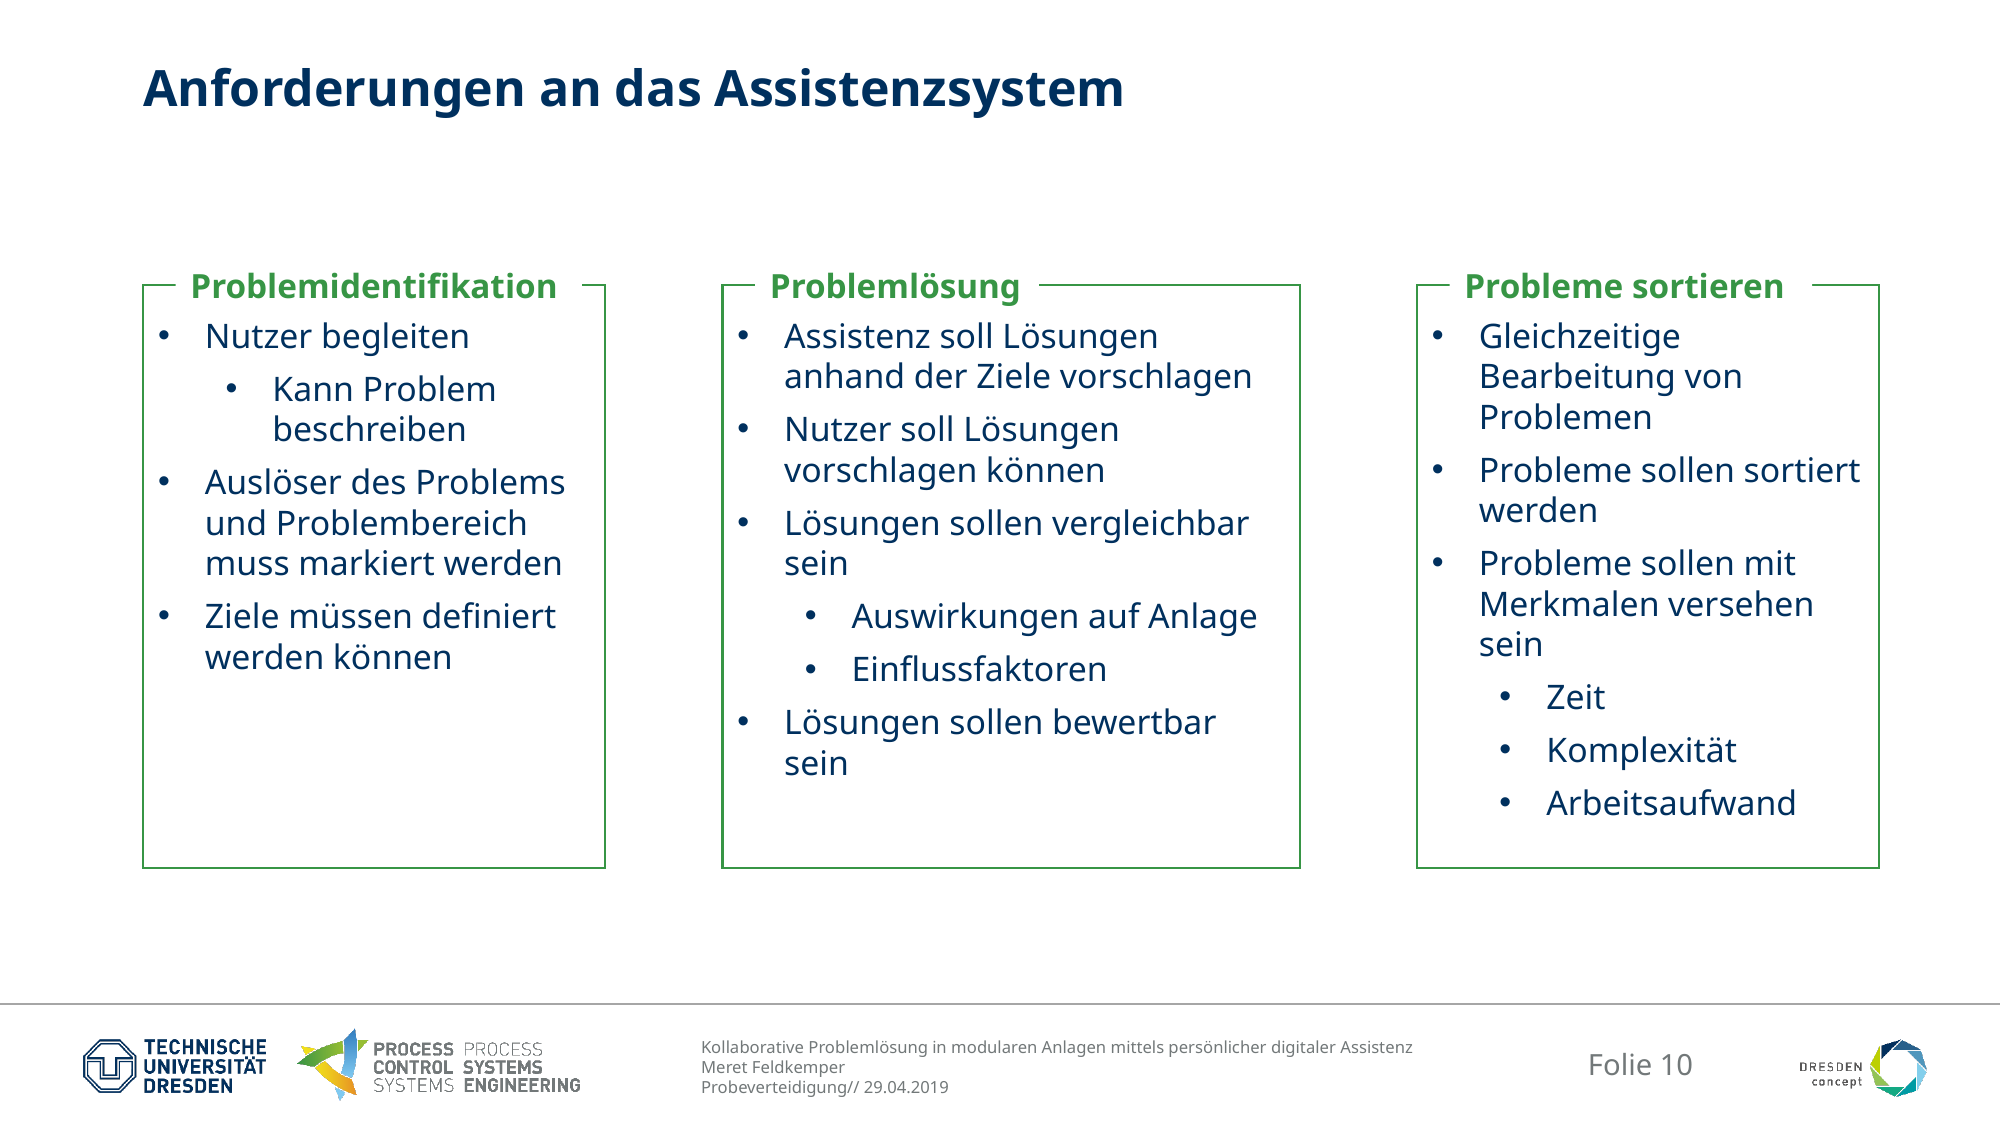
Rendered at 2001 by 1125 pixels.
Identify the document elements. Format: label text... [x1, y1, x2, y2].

picture [1800, 1039, 1927, 1097]
picture [83, 1039, 266, 1093]
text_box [1417, 257, 1879, 868]
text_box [722, 257, 1301, 868]
picture [297, 1028, 580, 1101]
title Anforderungen an das Assistenzsystem [143, 56, 1880, 169]
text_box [143, 257, 606, 868]
